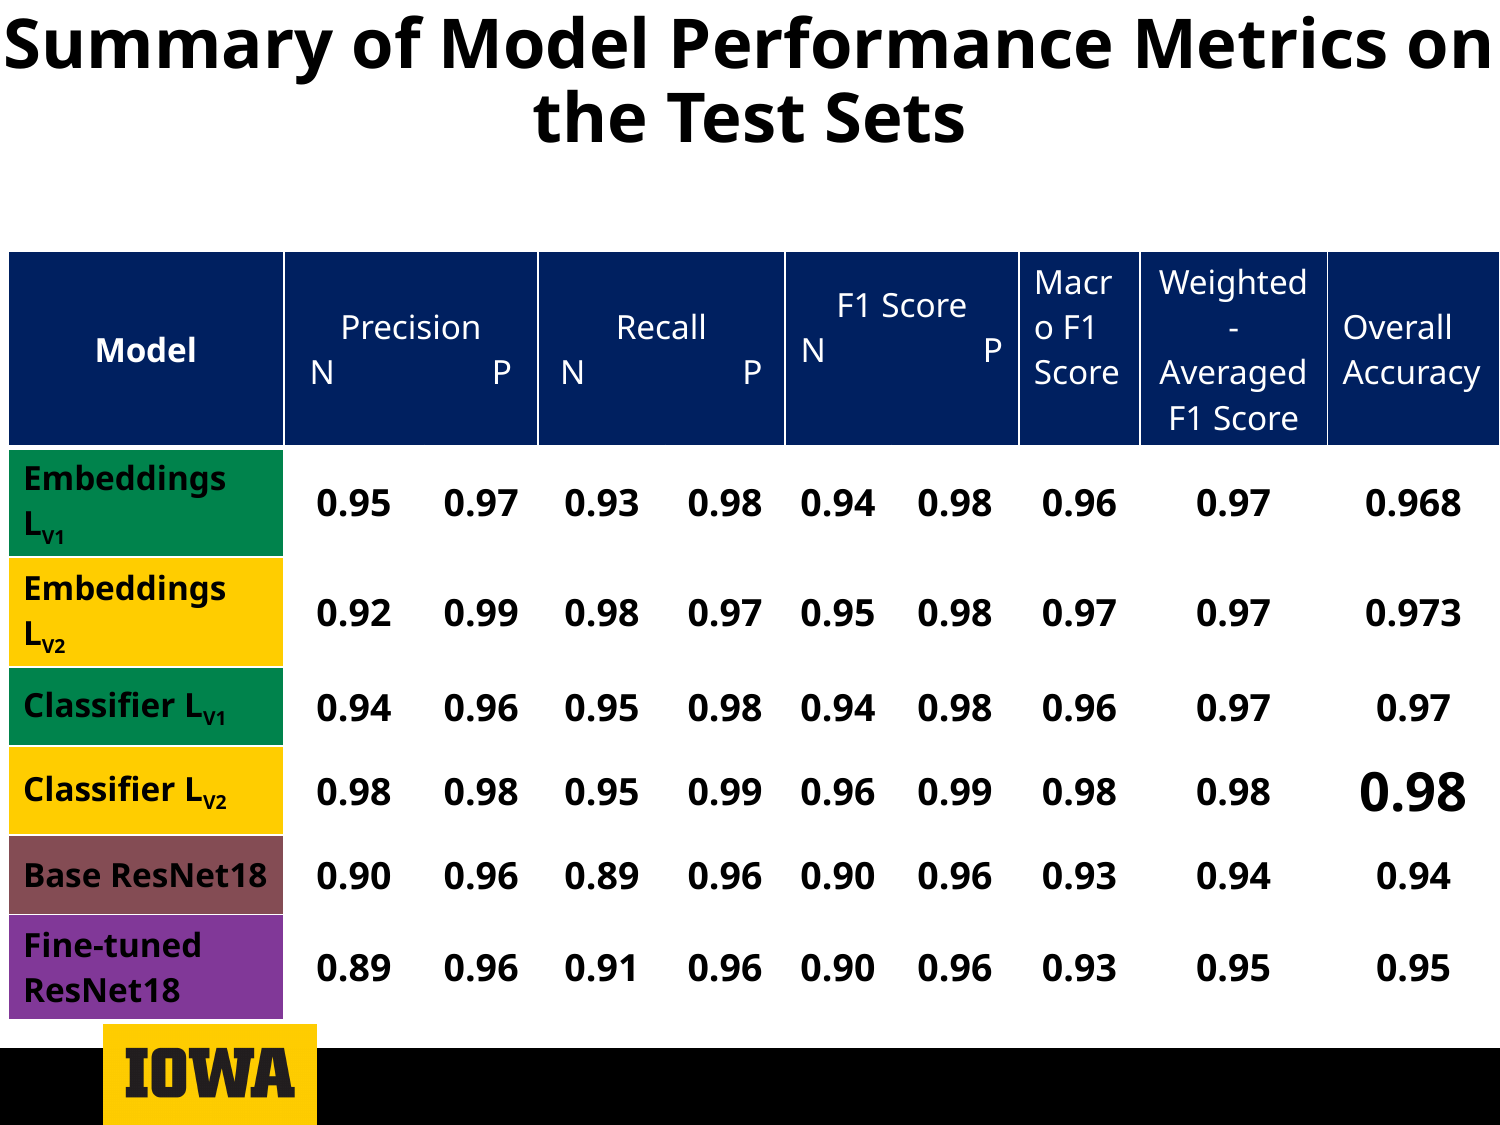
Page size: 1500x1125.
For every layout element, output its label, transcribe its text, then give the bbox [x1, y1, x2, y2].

table_cell 0.94 [1141, 836, 1327, 914]
table_cell 0.95 [285, 450, 423, 556]
title Summary of Model Performance Metrics on the Test Sets [0, 0, 1500, 167]
table_cell Classifier LV1 [9, 668, 283, 745]
table_cell 0.97 [425, 450, 537, 556]
table_cell 0.97 [1141, 558, 1327, 666]
table_cell 0.94 [285, 668, 423, 745]
table_cell Embeddings LV2 [9, 558, 283, 666]
table_cell 0.90 [786, 836, 890, 914]
table_cell Fine-tuned ResNet18 [9, 915, 283, 1019]
table_cell 0.95 [1141, 915, 1327, 1019]
table_cell 0.95 [1328, 915, 1499, 1019]
table_cell Classifier LV2 [9, 747, 283, 834]
table_cell 0.98 [892, 668, 1018, 745]
table_cell 0.92 [285, 558, 423, 666]
table_cell 0.89 [285, 915, 423, 1019]
table_cell 0.90 [786, 915, 890, 1019]
table_header F1 Score N P [786, 252, 1018, 445]
table_cell 0.99 [666, 747, 784, 834]
table_cell 0.96 [1020, 668, 1139, 745]
table_cell 0.97 [1141, 668, 1327, 745]
table_cell 0.95 [539, 747, 665, 834]
table_cell 0.98 [892, 558, 1018, 666]
table_cell 0.96 [892, 836, 1018, 914]
table_header Macro F1 Score [1020, 252, 1139, 445]
table_header Recall N P [539, 252, 784, 445]
table_cell 0.93 [1020, 836, 1139, 914]
table_cell 0.97 [1020, 558, 1139, 666]
table_cell 0.99 [425, 558, 537, 666]
table_header Weighted-Averaged F1 Score [1141, 252, 1327, 445]
table_cell 0.98 [1020, 747, 1139, 834]
table_cell 0.98 [425, 747, 537, 834]
table_cell 0.96 [1020, 450, 1139, 556]
table_cell 0.96 [892, 915, 1018, 1019]
table_cell 0.98 [666, 668, 784, 745]
table_cell 0.97 [1141, 450, 1327, 556]
table_cell 0.95 [539, 668, 665, 745]
table_cell 0.90 [285, 836, 423, 914]
table_header Precision N P [285, 252, 537, 445]
table_cell 0.98 [285, 747, 423, 834]
table_cell 0.98 [666, 450, 784, 556]
table_cell Embeddings LV1 [9, 450, 283, 556]
table_cell 0.98 [892, 450, 1018, 556]
table_cell 0.99 [892, 747, 1018, 834]
table_cell 0.93 [539, 450, 665, 556]
table_header Model [9, 252, 283, 445]
table_cell 0.96 [425, 915, 537, 1019]
table_cell 0.96 [666, 836, 784, 914]
table_cell 0.98 [1328, 747, 1499, 834]
table_cell 0.91 [539, 915, 665, 1019]
table_cell 0.97 [1328, 668, 1499, 745]
table_cell 0.96 [425, 668, 537, 745]
table_cell 0.94 [786, 450, 890, 556]
table_cell 0.98 [1141, 747, 1327, 834]
table_header Overall Accuracy [1328, 252, 1499, 445]
table_cell Base ResNet18 [9, 836, 283, 914]
table_cell 0.94 [786, 668, 890, 745]
table_cell 0.94 [1328, 836, 1499, 914]
table_cell 0.97 [666, 558, 784, 666]
table_cell 0.93 [1020, 915, 1139, 1019]
table_cell 0.96 [425, 836, 537, 914]
table_cell 0.89 [539, 836, 665, 914]
table_cell 0.973 [1328, 558, 1499, 666]
table_cell 0.98 [539, 558, 665, 666]
table_cell 0.95 [786, 558, 890, 666]
table_cell 0.96 [666, 915, 784, 1019]
table_cell 0.968 [1328, 450, 1499, 556]
picture [103, 1024, 317, 1125]
table_cell 0.96 [786, 747, 890, 834]
